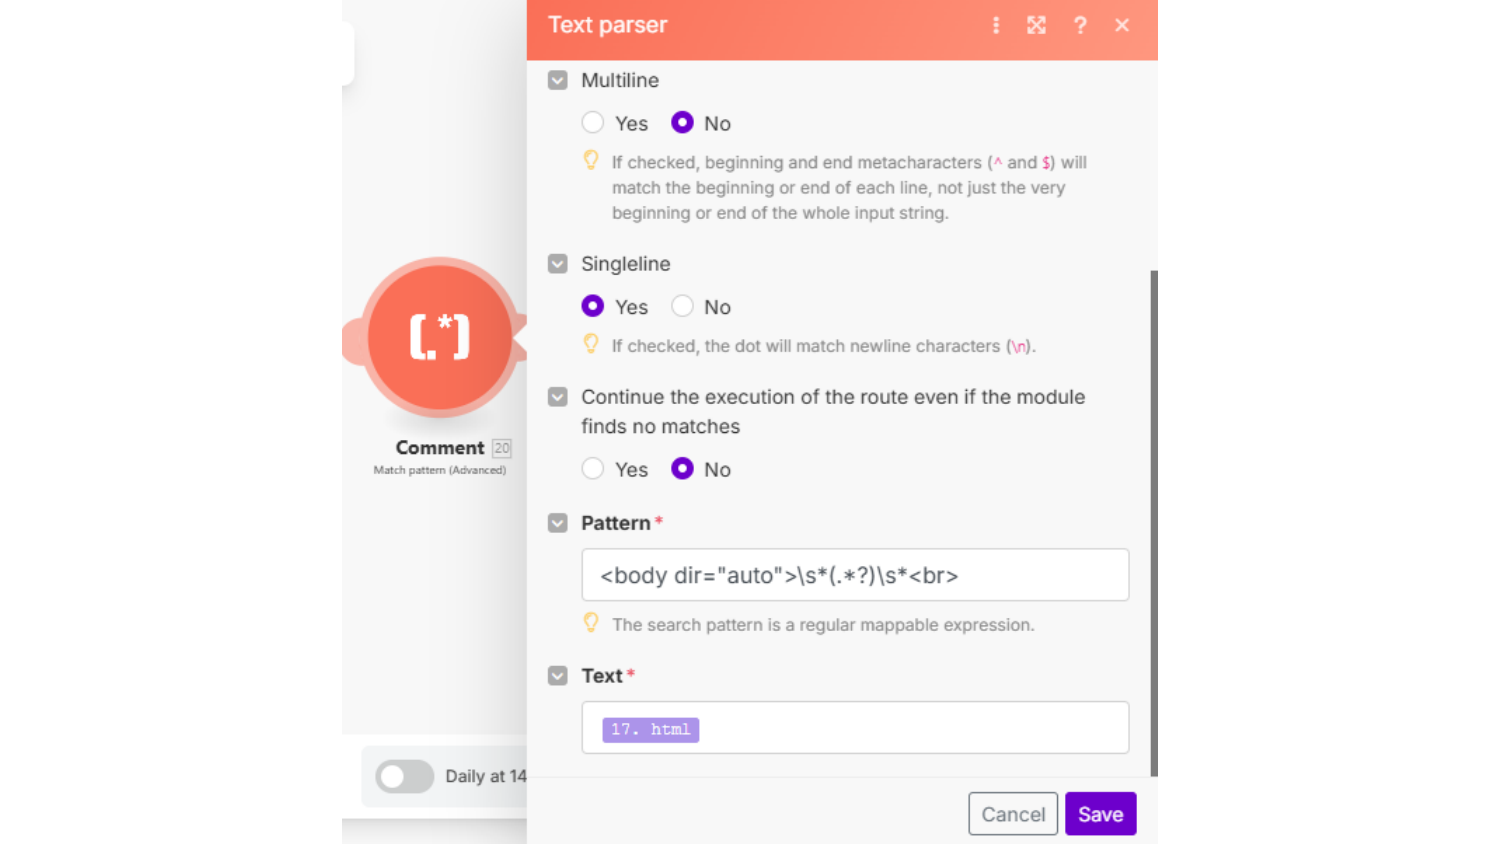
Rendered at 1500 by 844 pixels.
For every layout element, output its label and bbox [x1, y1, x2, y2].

picture [342, 0, 1158, 844]
